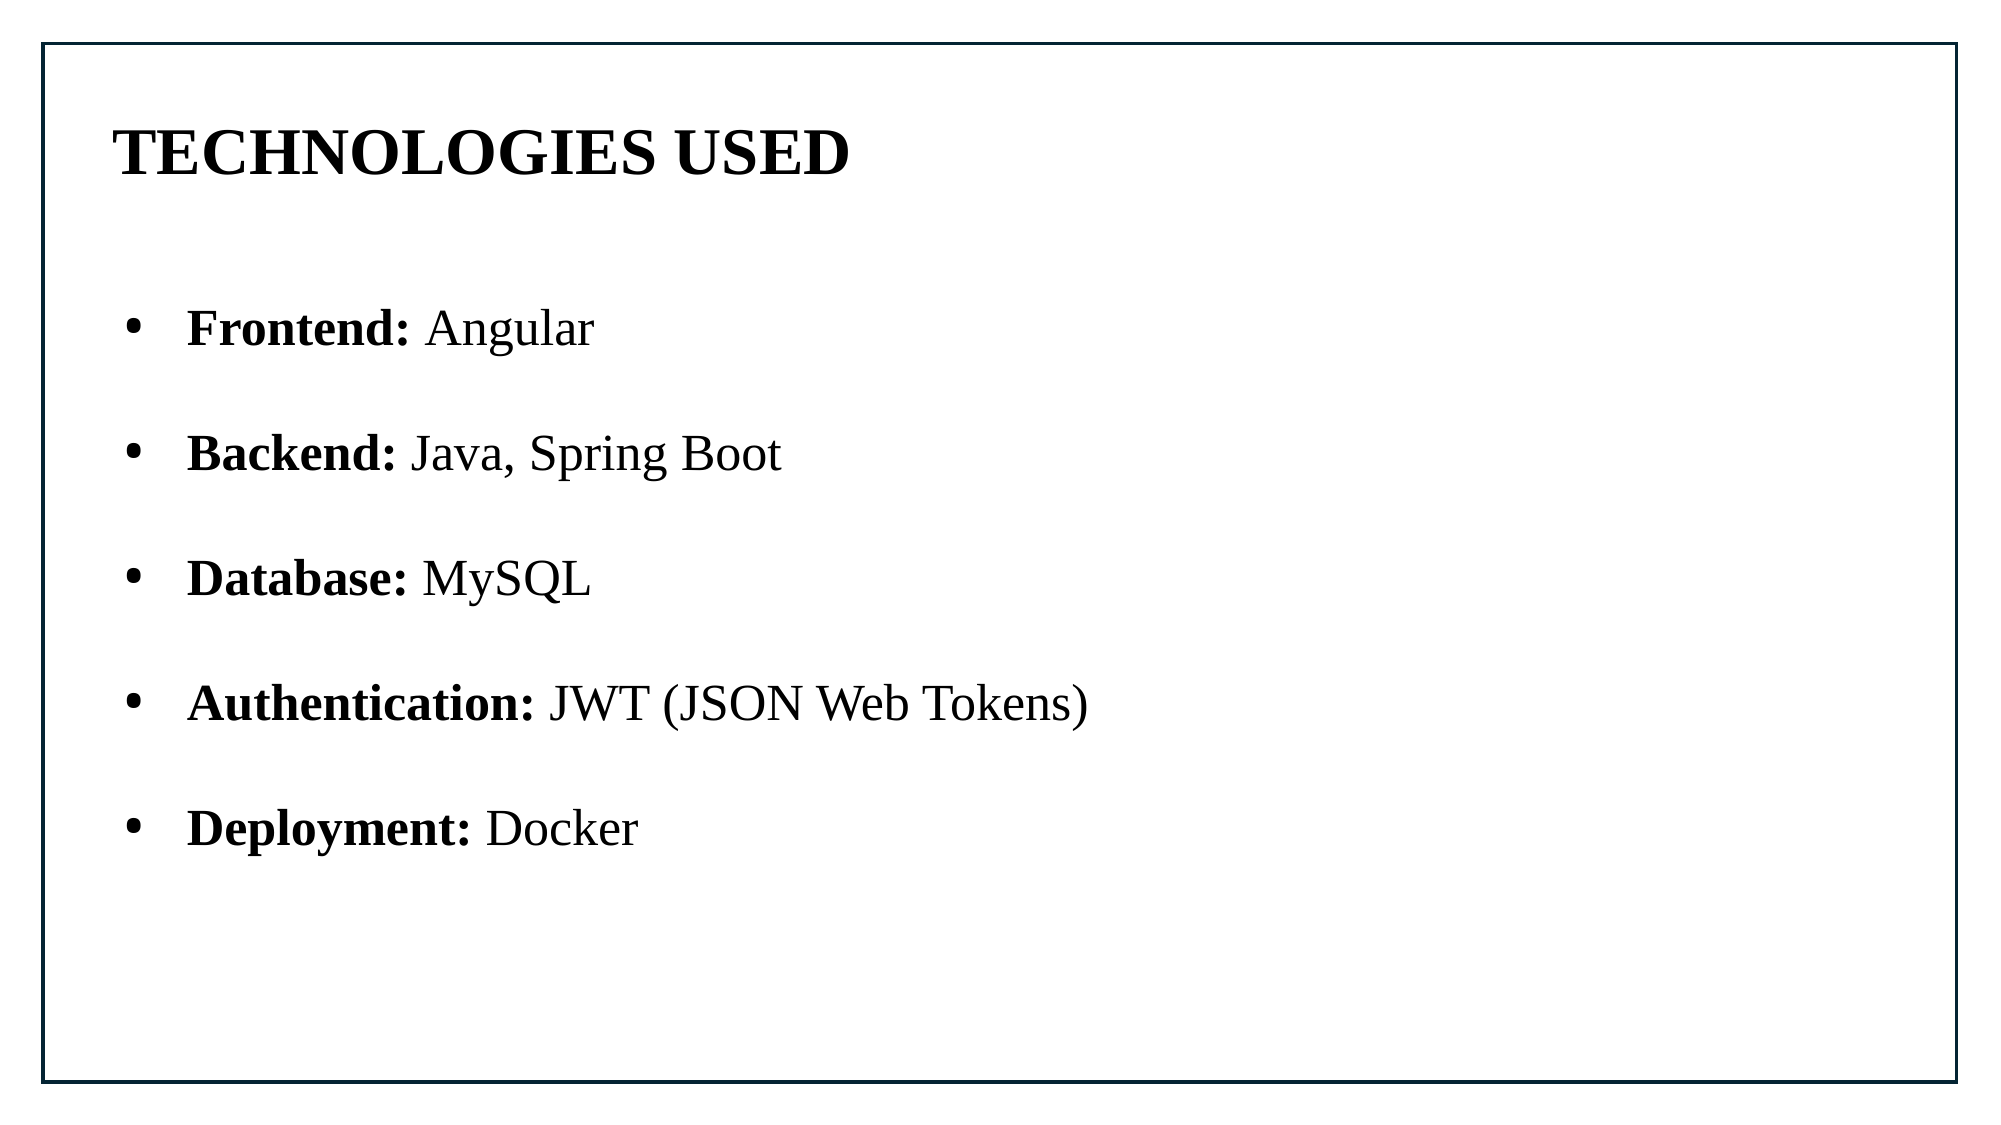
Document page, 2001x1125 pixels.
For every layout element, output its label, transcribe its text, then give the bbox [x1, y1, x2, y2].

text_box [42, 43, 1957, 1082]
text_box Frontend: Angular Backend: Java, Spring Boot Database: MySQL Authentication: JWT (JSON Web Tokens) Deployment: Docker [97, 285, 1869, 863]
